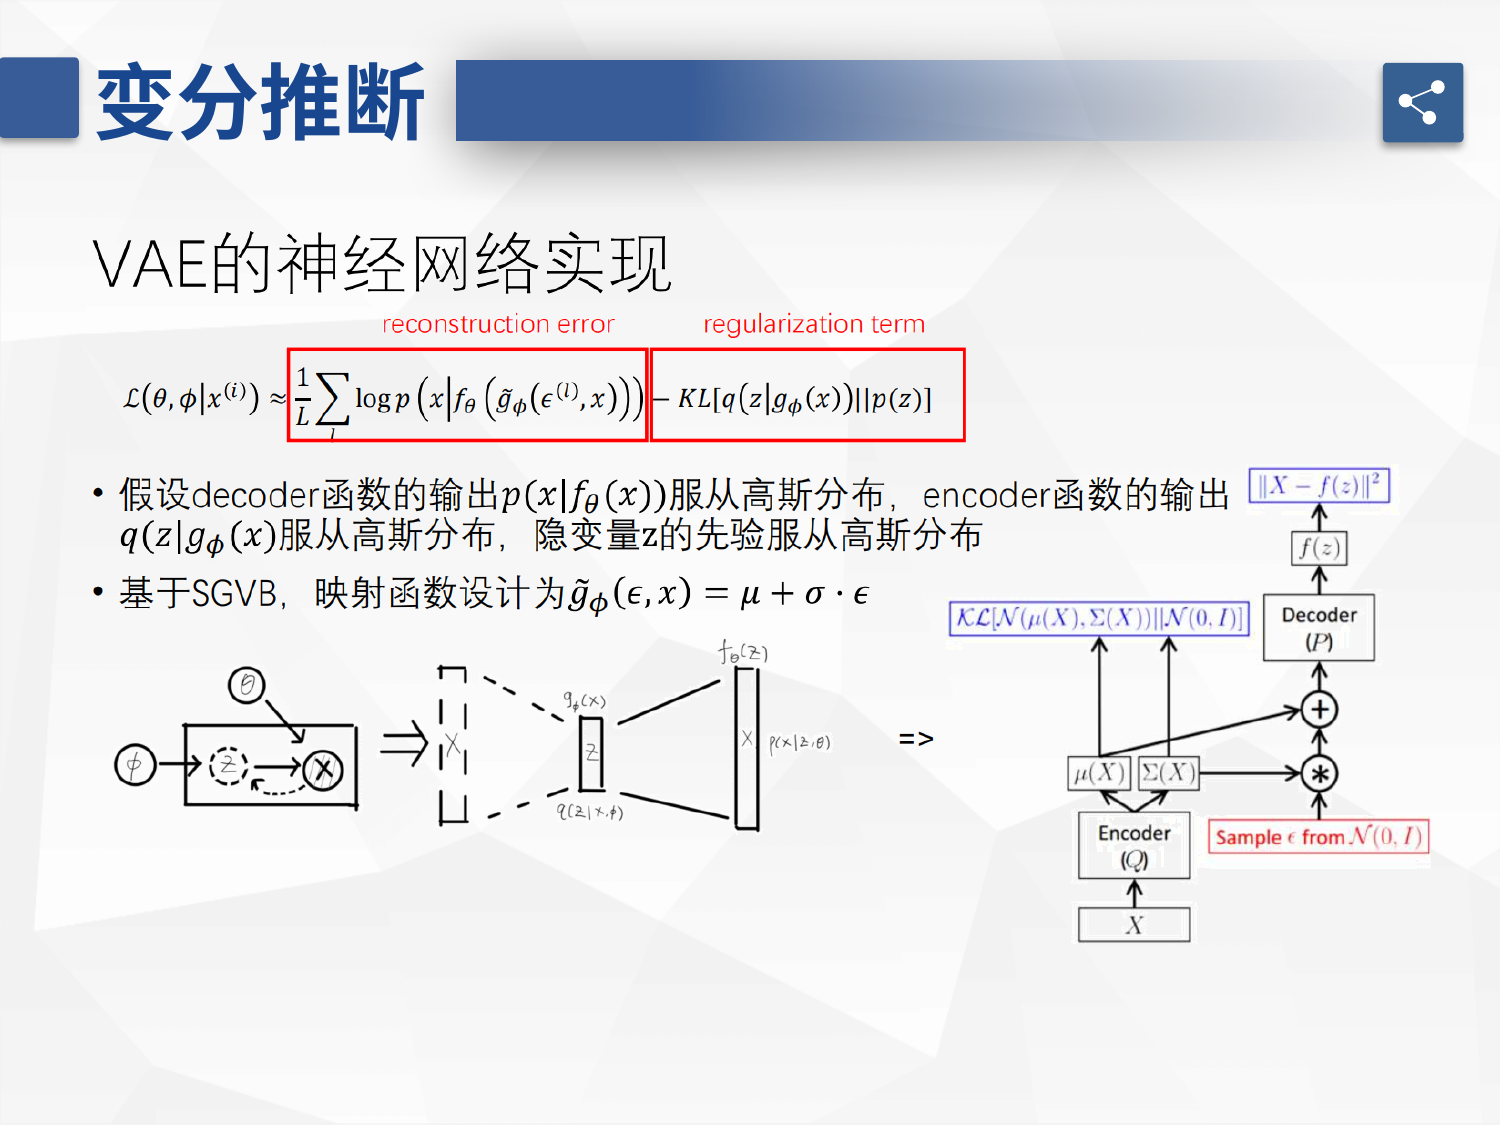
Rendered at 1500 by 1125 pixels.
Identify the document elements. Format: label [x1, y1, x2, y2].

picture [0, 0, 1500, 1125]
text_box [0, 42, 1464, 160]
